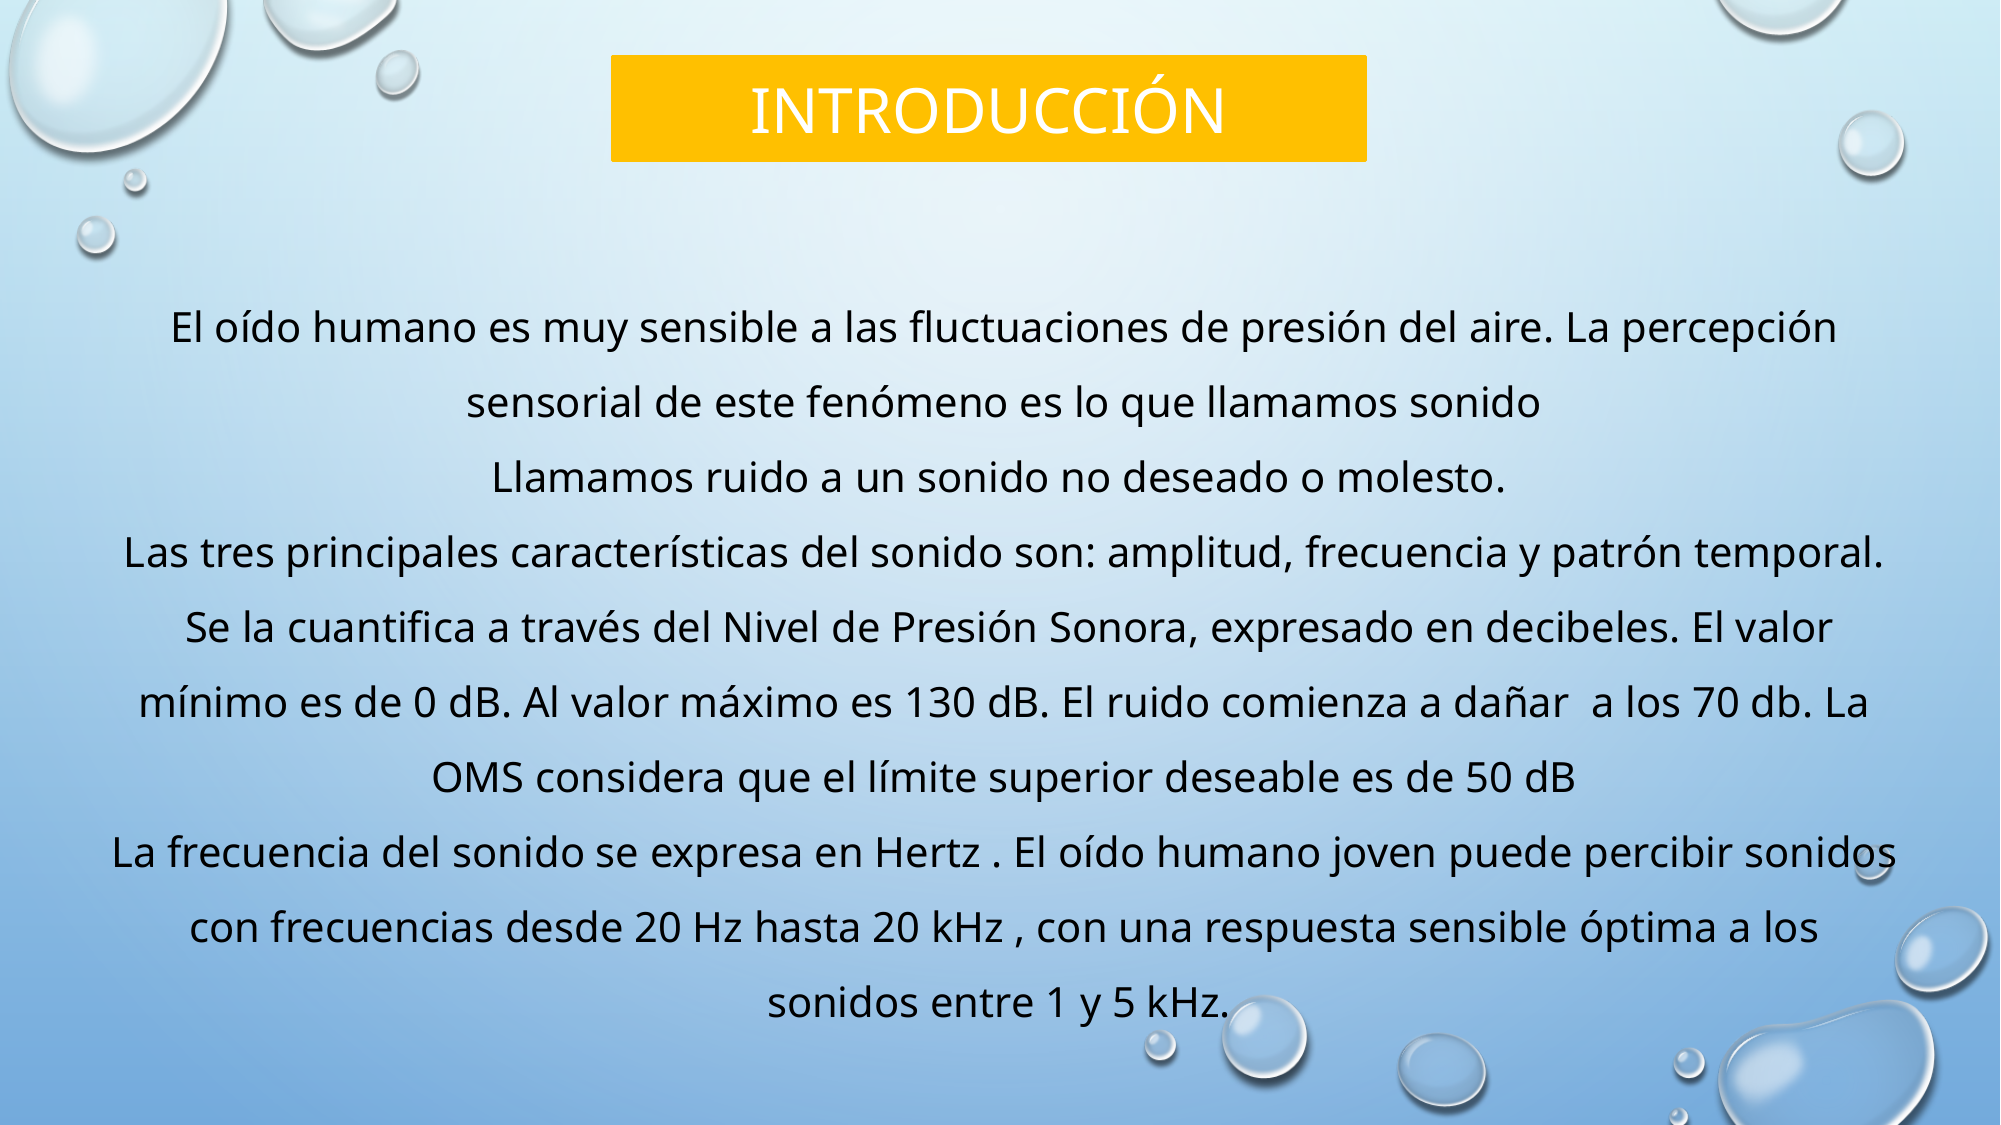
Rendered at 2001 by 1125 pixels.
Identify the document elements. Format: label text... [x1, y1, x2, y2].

text_box INTRODUCCIÓN [611, 55, 1367, 162]
picture [0, 0, 2000, 1125]
text_box El oído humano es muy sensible a las fluctuaciones de presión del aire. La percepción sensorial de este fenómeno es lo que llamamos sonido Llamamos ruido a un sonido no deseado o molesto. Las tres principales características del sonido son: amplitud, frecuencia y patrón temporal. Se la cuantifica a través del Nivel de Presión Sonora, expresado en decibeles. El valor mínimo es de 0 dB. Al valor máximo es 130 dB. El ruido comienza a dañar a los 70 db. La OMS considera que el límite superior deseable es de 50 dB La frecuencia del sonido se expresa en Hertz . El oído humano joven puede percibir sonidos con frecuencias desde 20 Hz hasta 20 kHz , con una respuesta sensible óptima a los sonidos entre 1 y 5 kHz. [95, 268, 1914, 1033]
